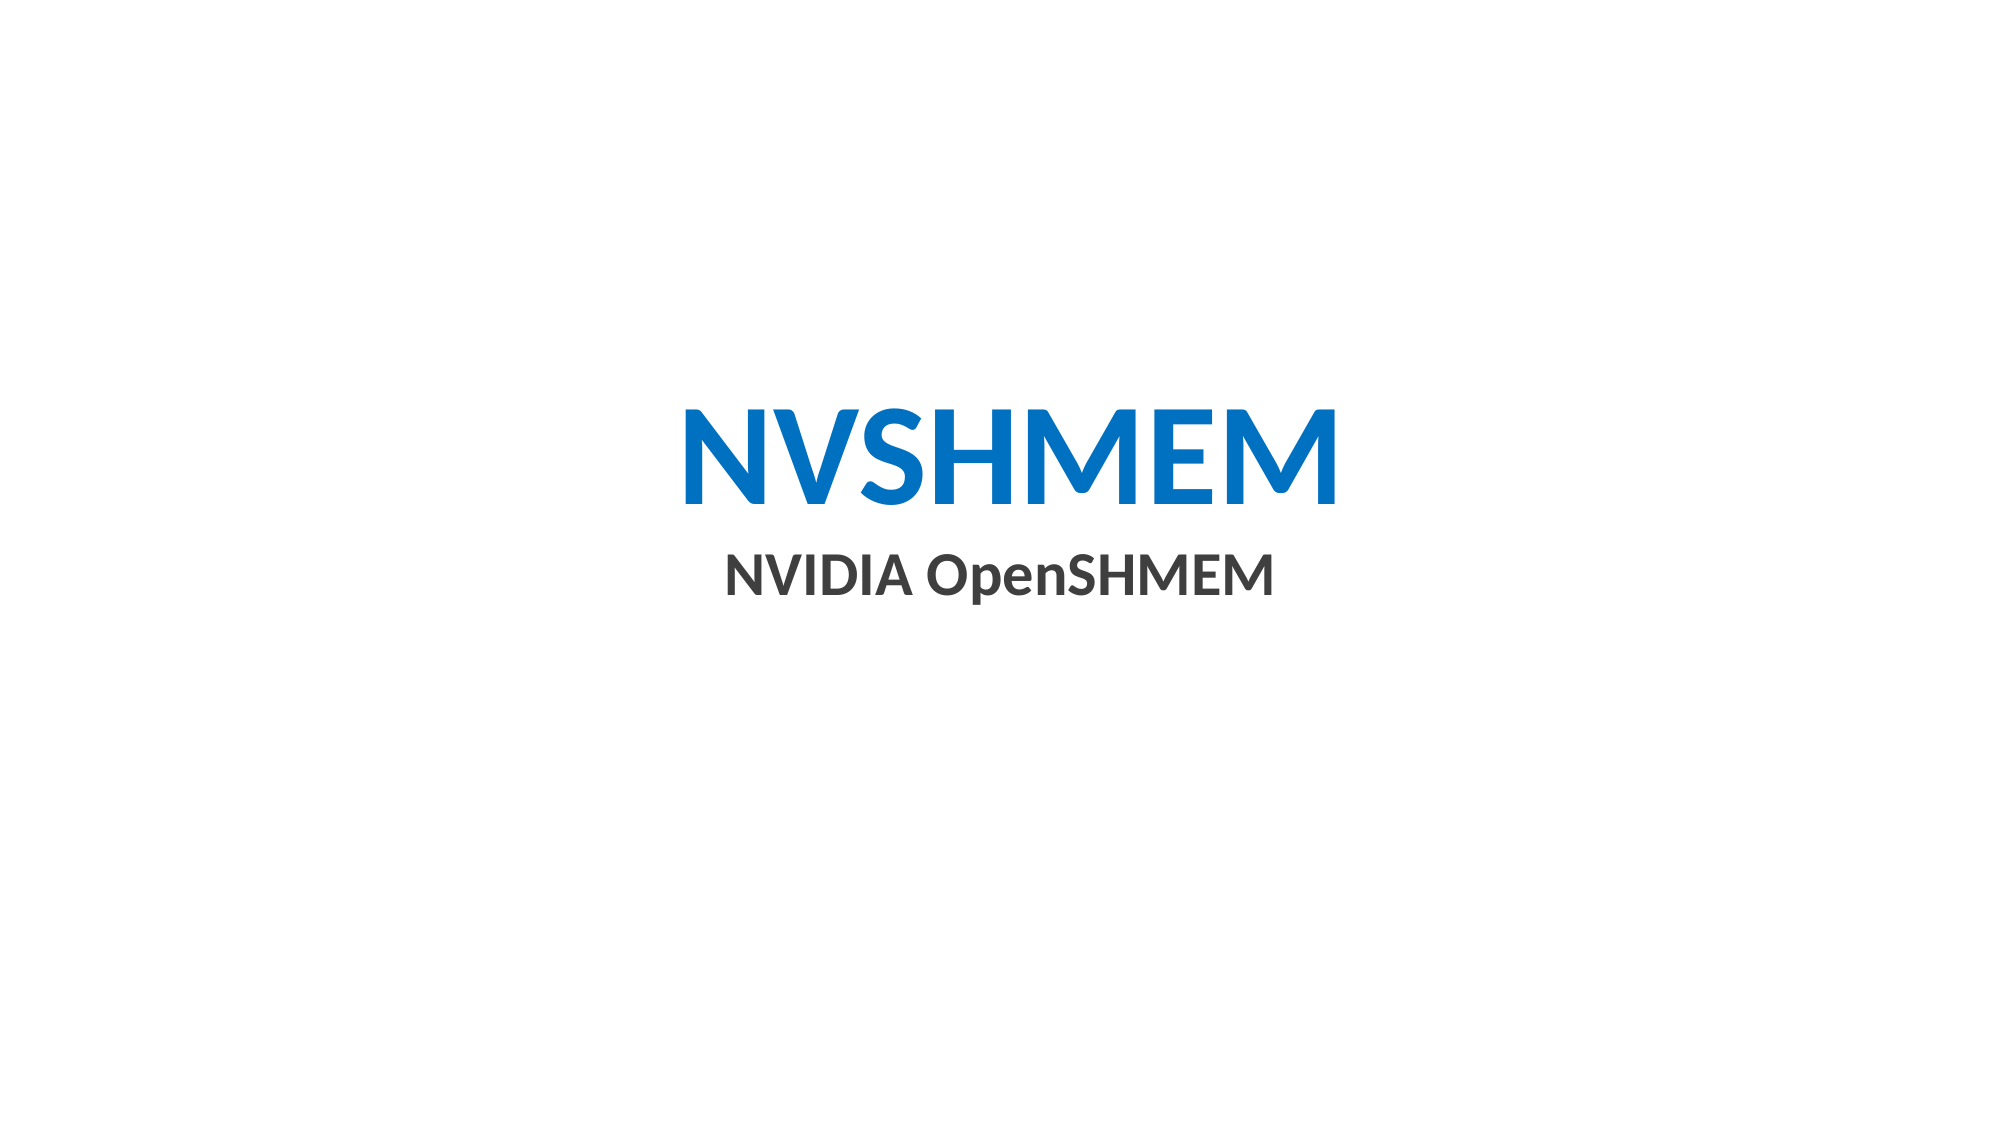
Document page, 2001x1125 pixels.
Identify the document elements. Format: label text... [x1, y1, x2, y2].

text_box NVIDIA OpenSHMEM [500, 534, 1501, 617]
text_box NVSHMEM [662, 351, 1475, 534]
